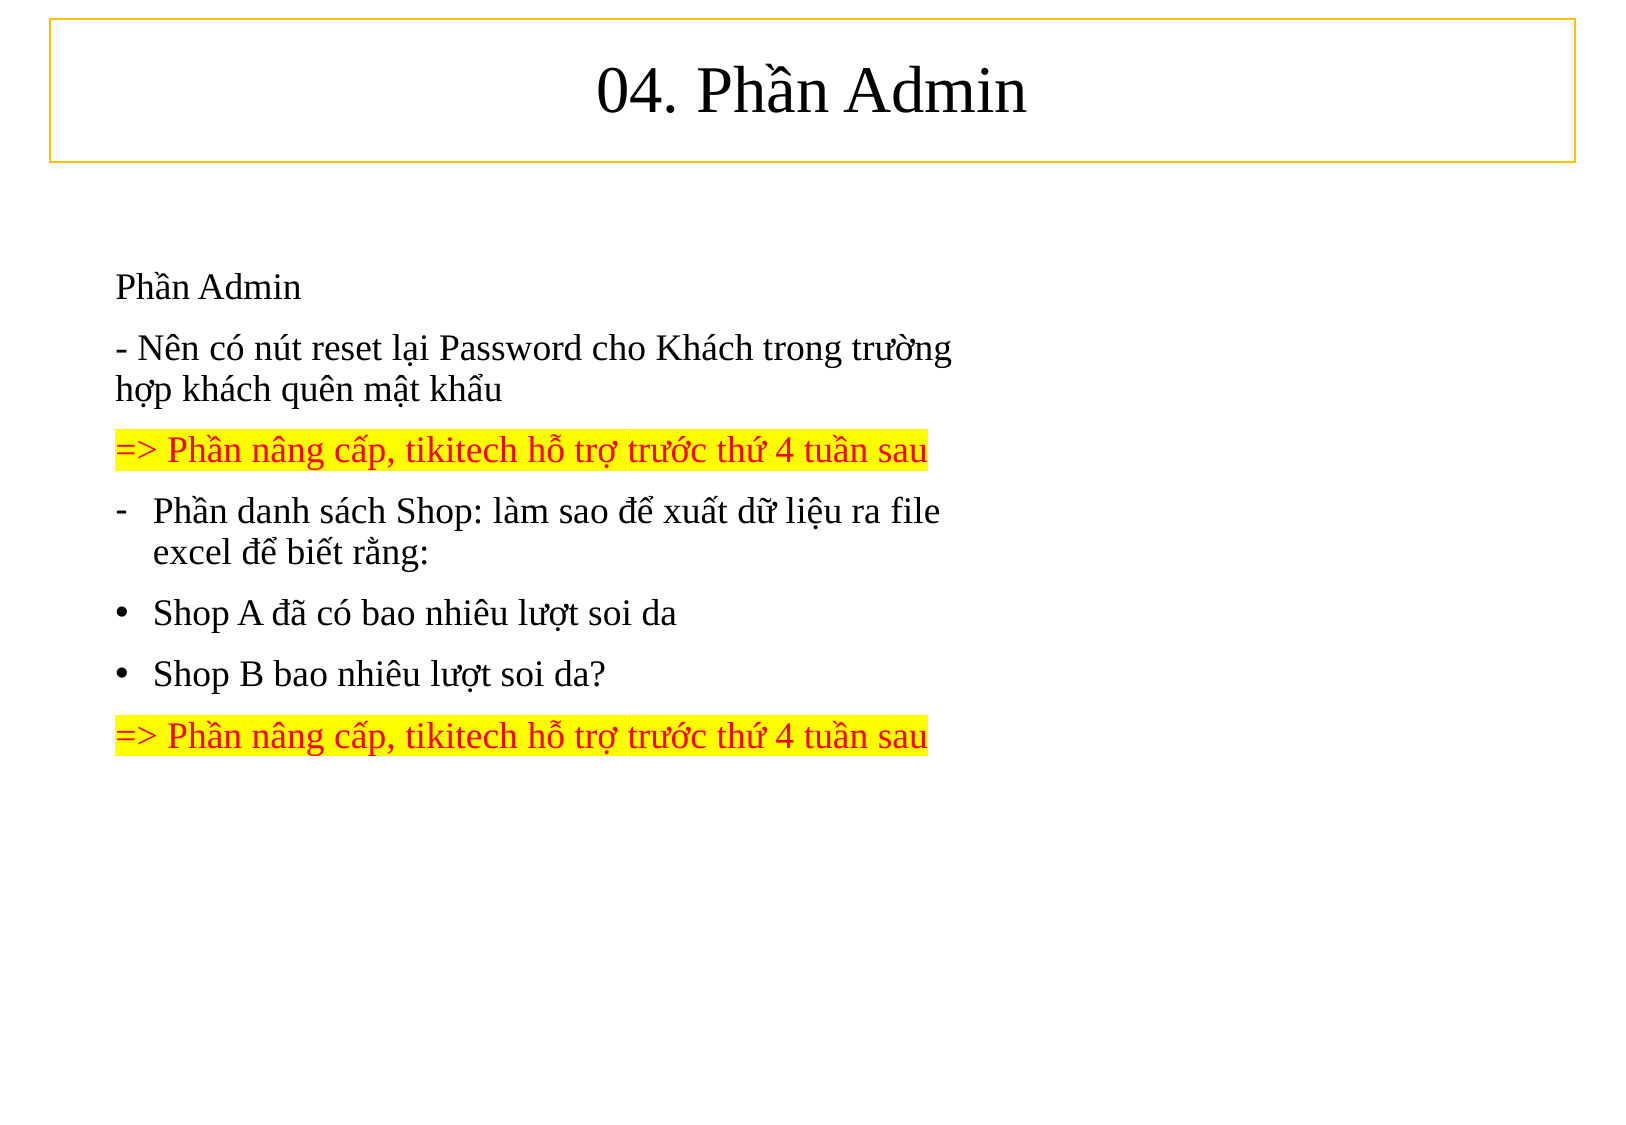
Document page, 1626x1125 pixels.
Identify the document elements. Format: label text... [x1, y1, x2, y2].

list Phần Admin - Nên có nút reset lại Password cho Khách trong trường hợp khách quên mật khẩu => Phần nâng cấp, tikitech hỗ trợ trước thứ 4 tuần sau Phần danh sách Shop: làm sao để xuất dữ liệu ra file excel để biết rằng: Shop A đã có bao nhiêu lượt soi da Shop B bao nhiêu lượt soi da? => Phần nâng cấp, tikitech hỗ trợ trước thứ 4 tuần sau [100, 259, 1002, 840]
text_box 04. Phần Admin [49, 18, 1576, 163]
